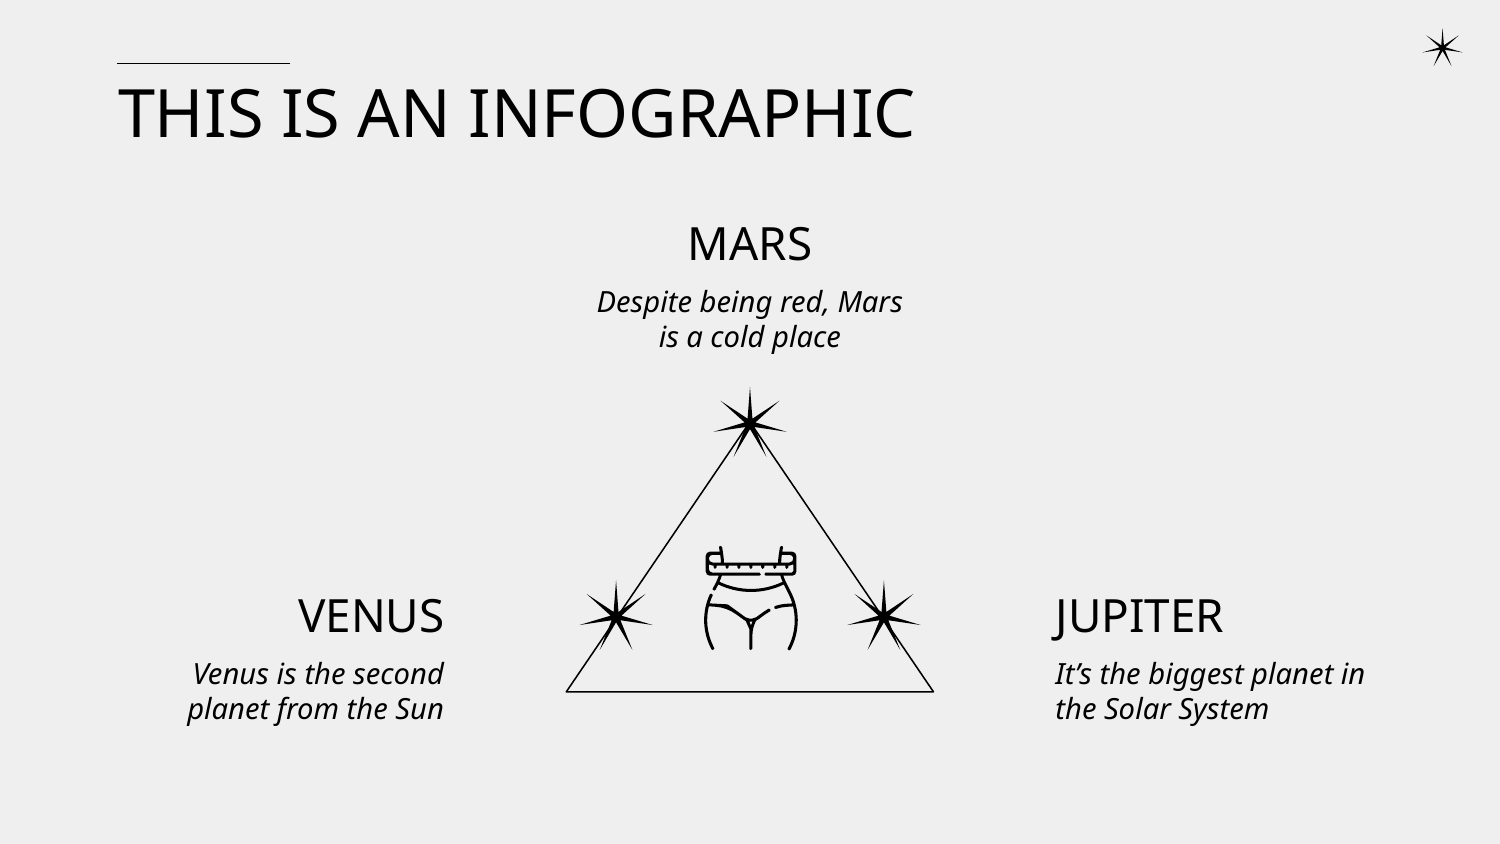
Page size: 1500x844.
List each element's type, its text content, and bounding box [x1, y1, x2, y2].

text_box [847, 580, 921, 650]
text_box [579, 580, 653, 650]
text_box [713, 386, 787, 457]
text_box It’s the biggest planet in the Solar System [1040, 640, 1382, 729]
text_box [701, 545, 799, 651]
title THIS IS AN INFOGRAPHIC [118, 56, 1382, 155]
text_box Venus is the second planet from the Sun [118, 640, 460, 729]
text_box MARS [603, 210, 897, 268]
text_box [566, 431, 934, 692]
text_box JUPITER [1040, 582, 1335, 640]
text_box Despite being red, Mars is a cold place [579, 268, 921, 357]
text_box VENUS [165, 582, 460, 640]
